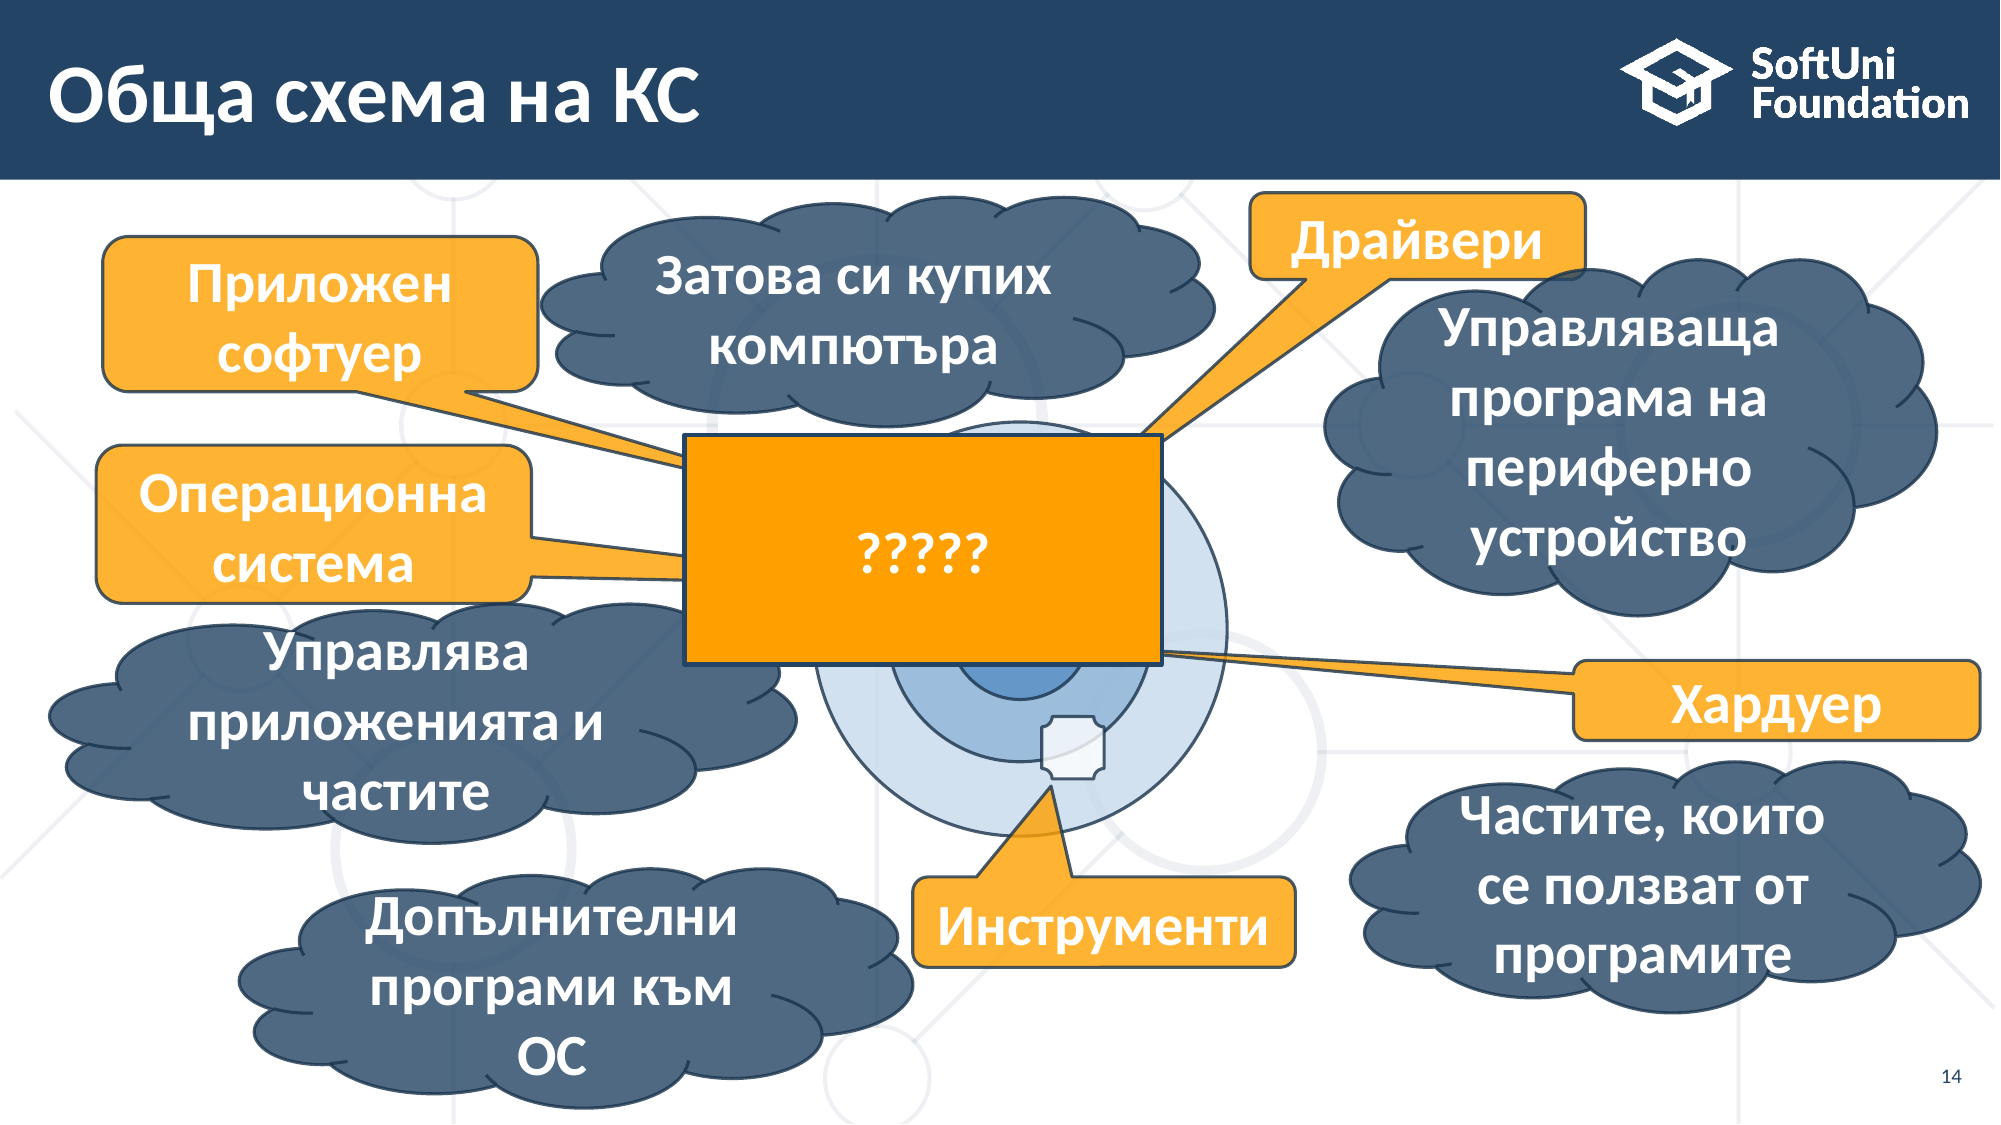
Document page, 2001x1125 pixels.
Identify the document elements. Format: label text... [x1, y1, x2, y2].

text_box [49, 444, 797, 843]
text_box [102, 196, 1215, 427]
text_box ????? [682, 435, 807, 667]
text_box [812, 421, 1228, 837]
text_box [1249, 192, 1937, 615]
slide_number 14 [1897, 1049, 1968, 1101]
title Обща схема на КС [31, 16, 1591, 162]
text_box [239, 867, 1296, 1108]
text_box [1350, 660, 1981, 1013]
picture [1619, 38, 1968, 126]
